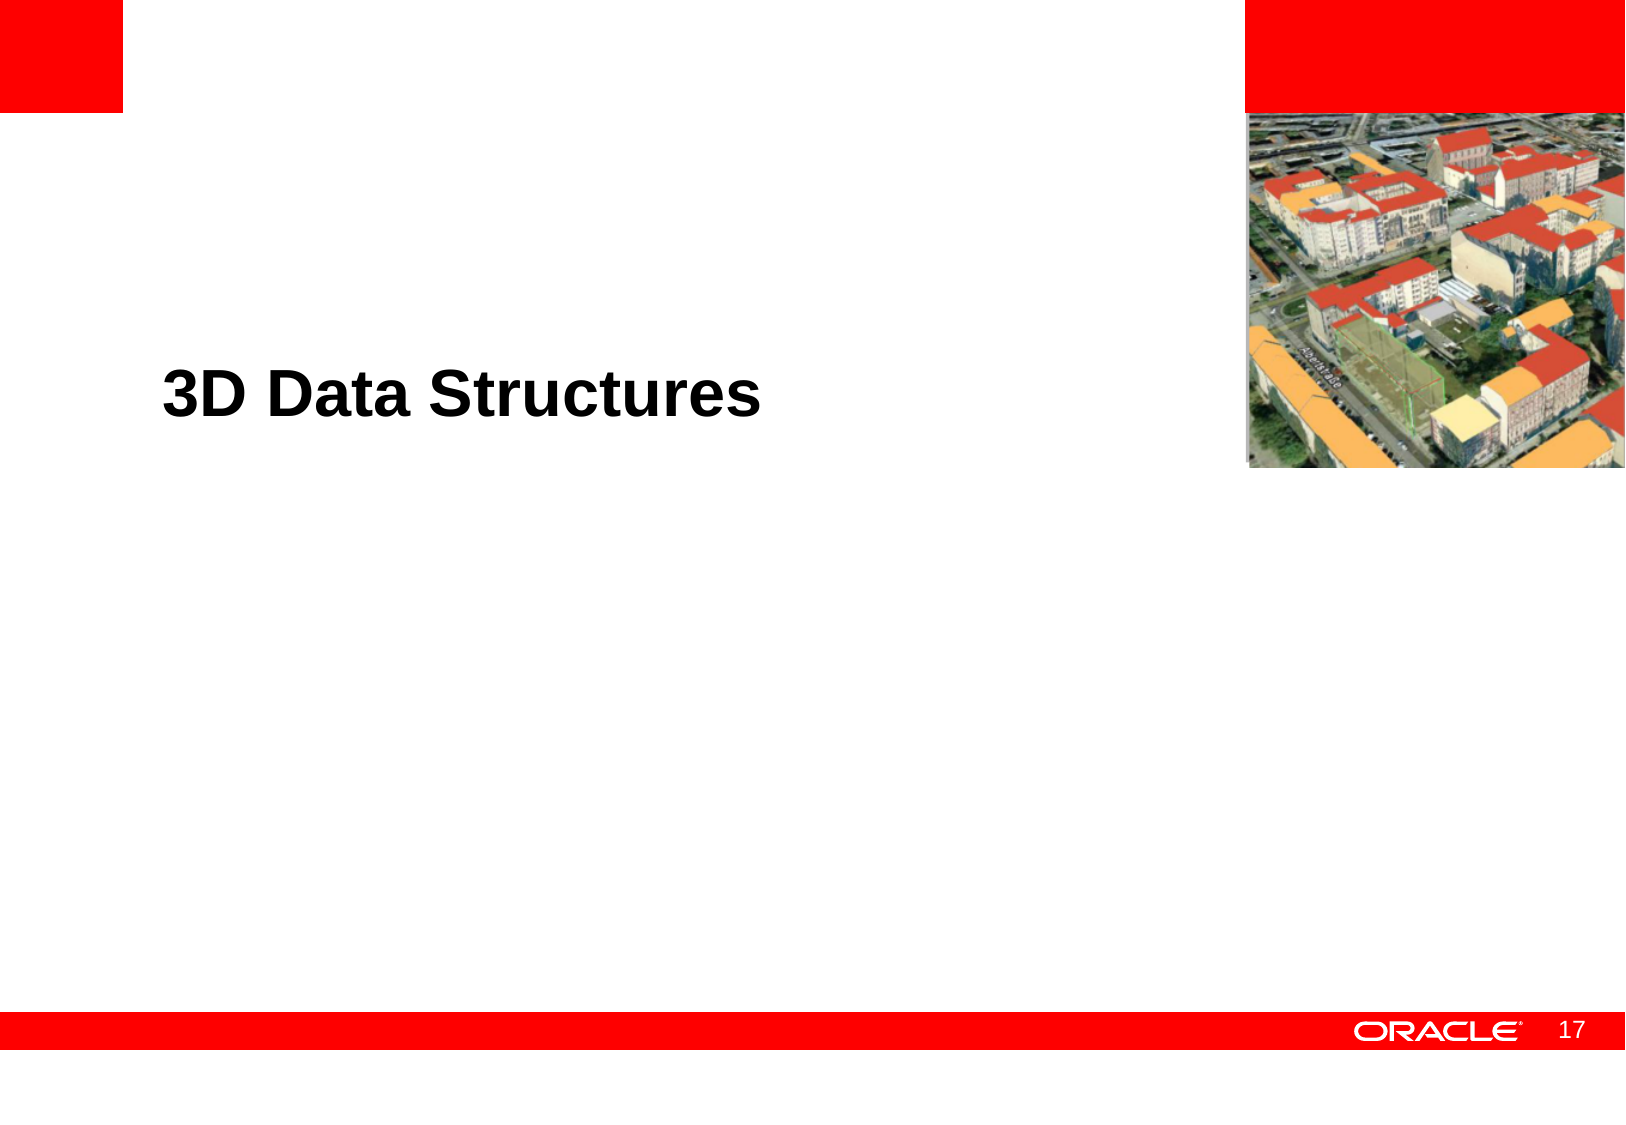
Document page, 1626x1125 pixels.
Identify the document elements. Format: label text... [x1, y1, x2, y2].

text_box 3D Data Structures [162, 349, 1040, 430]
picture [0, 0, 123, 113]
picture [1245, 0, 1625, 469]
picture [0, 1012, 1625, 1050]
